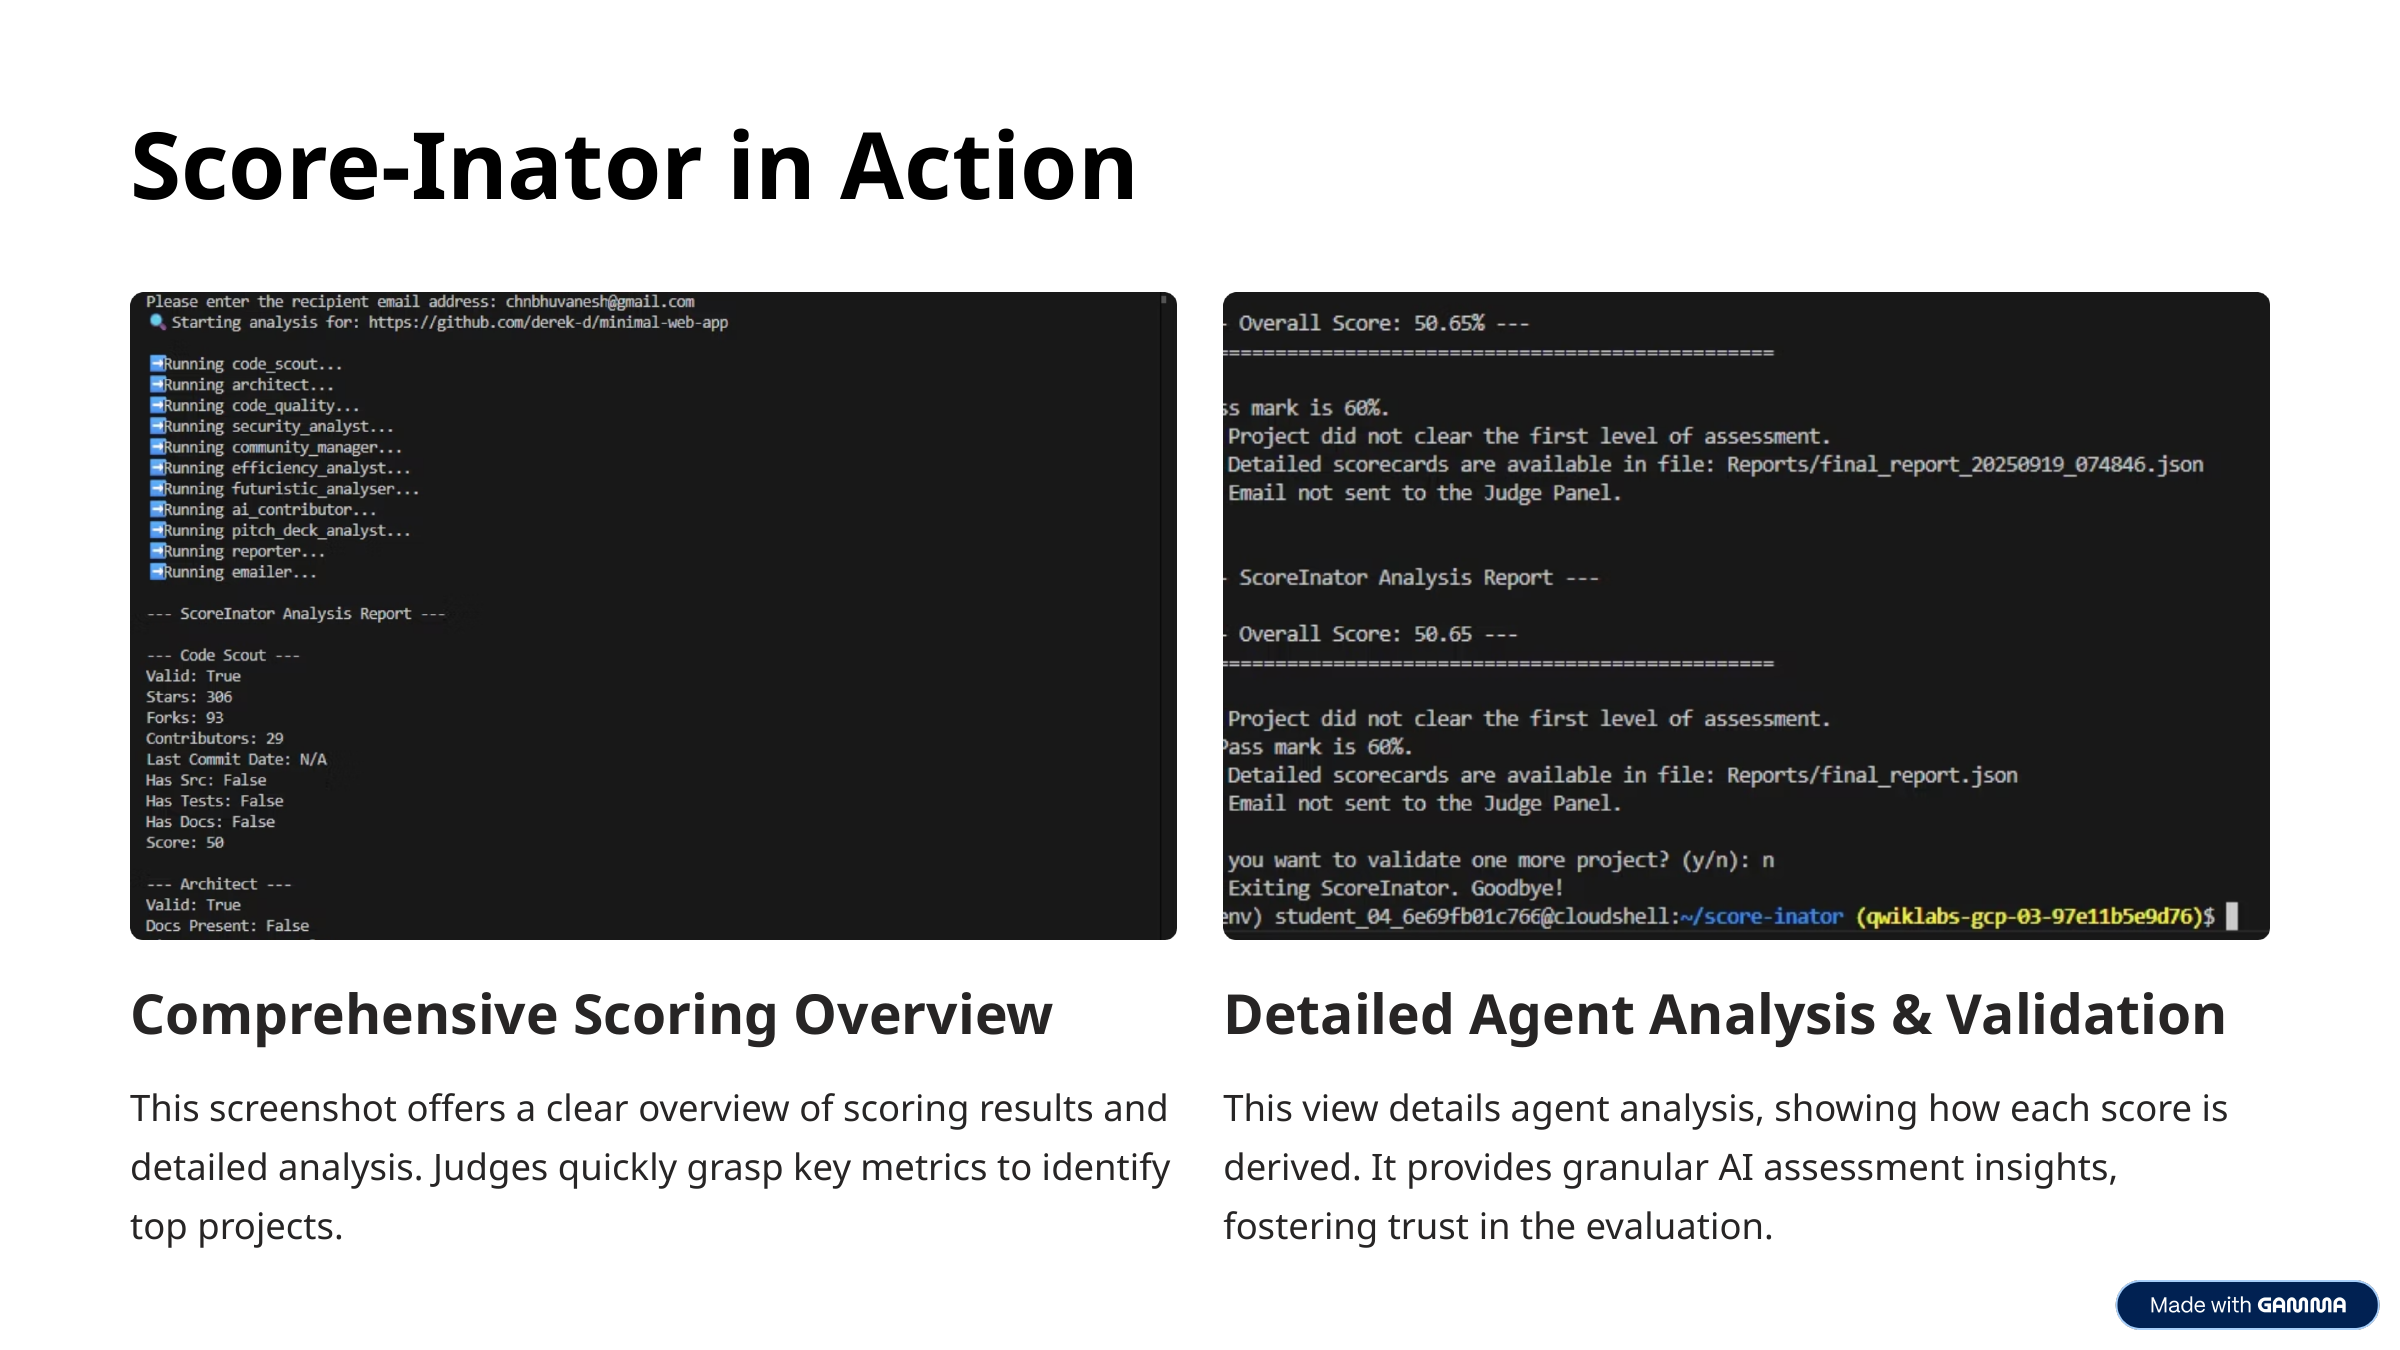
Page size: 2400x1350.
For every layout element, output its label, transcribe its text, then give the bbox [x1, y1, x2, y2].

text_box Detailed Agent Analysis & Validation [1223, 977, 2212, 1047]
picture [130, 292, 1177, 940]
text_box Comprehensive Scoring Overview [130, 977, 1060, 1047]
text_box This screenshot offers a clear overview of scoring results and detailed analysis. Judges quickly grasp key metrics to identify top projects. [130, 1069, 1177, 1248]
text_box Score-Inator in Action [130, 102, 1127, 219]
picture [1223, 292, 2270, 940]
picture [2106, 1271, 2389, 1339]
text_box This view details agent analysis, showing how each score is derived. It provides granular AI assessment insights, fostering trust in the evaluation. [1223, 1069, 2270, 1248]
